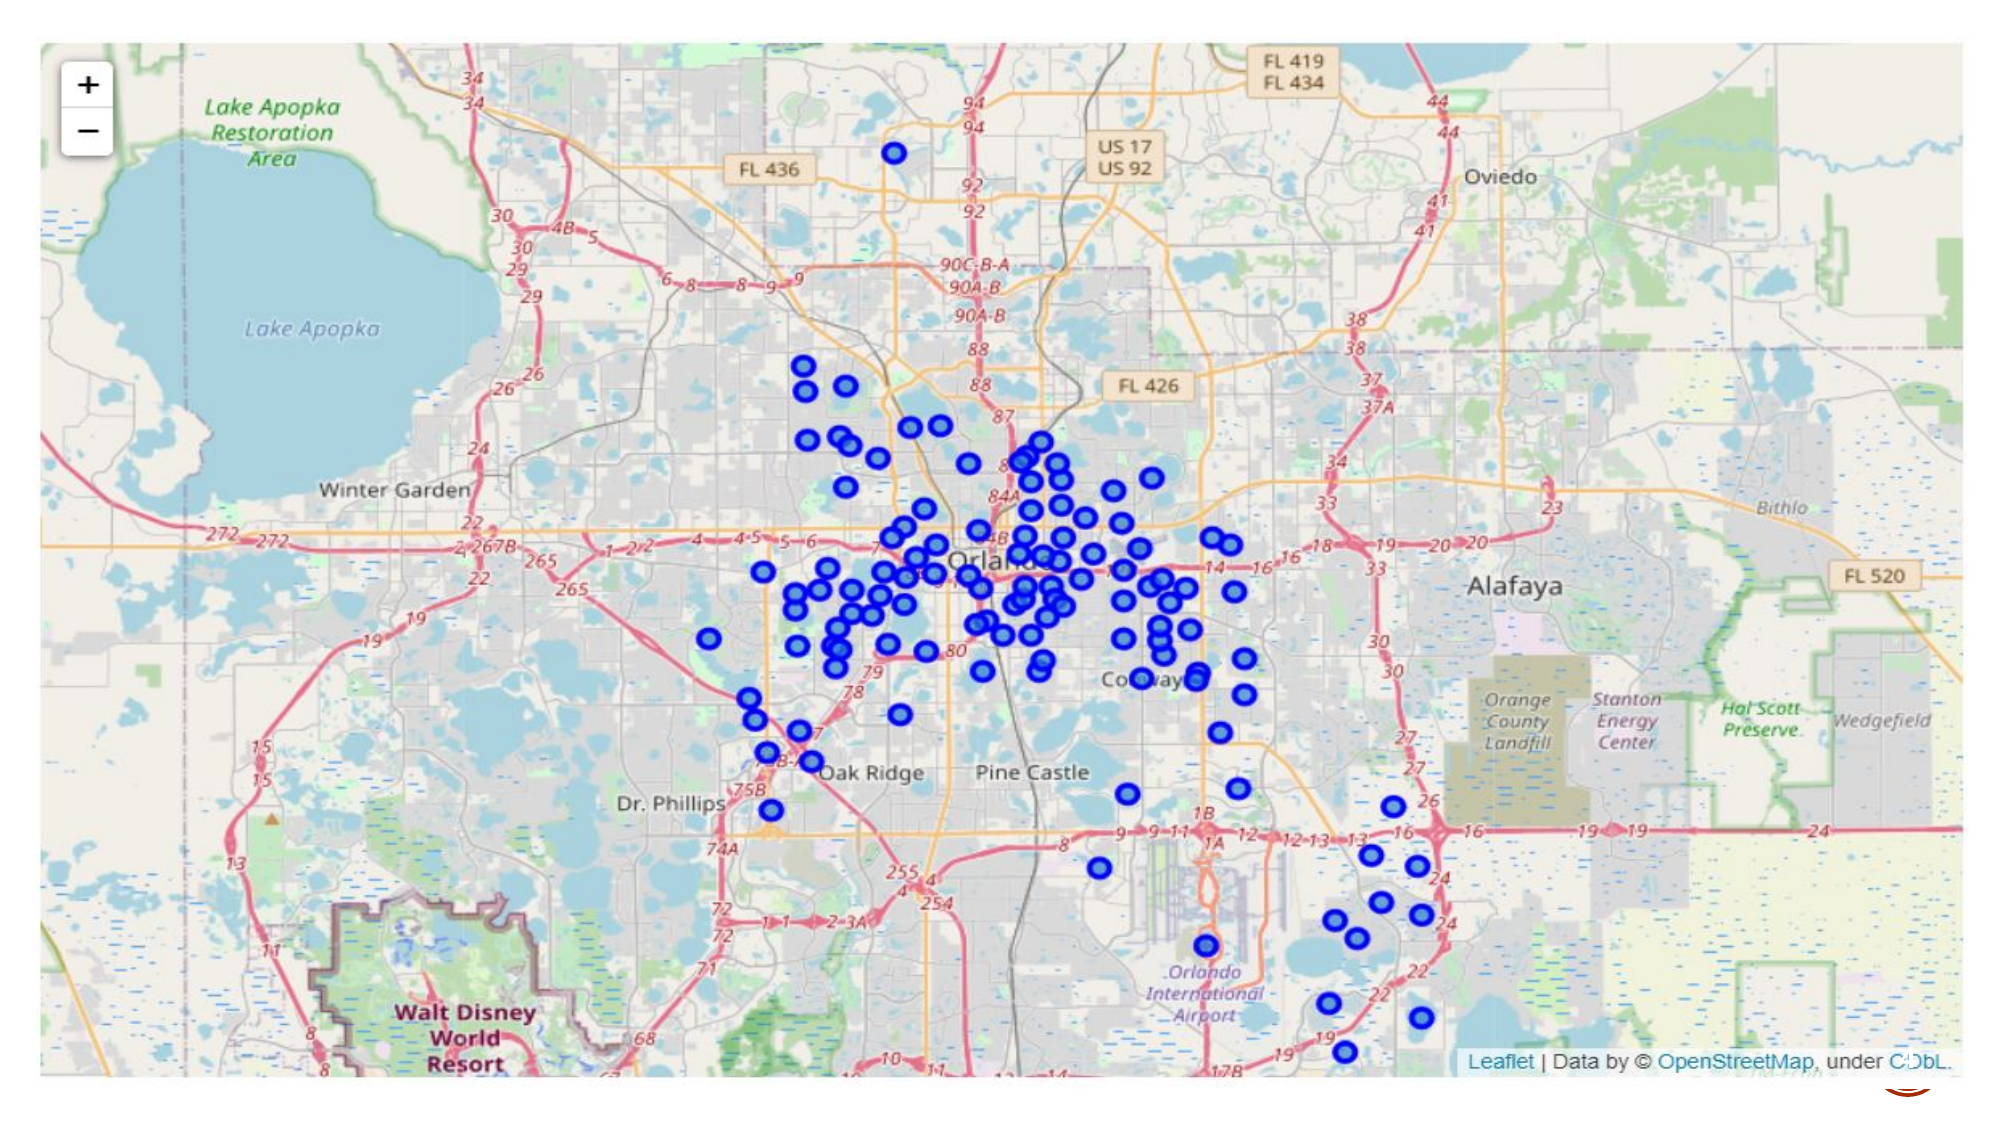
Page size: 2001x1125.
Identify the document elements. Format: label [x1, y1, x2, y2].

list [42, 41, 1969, 1087]
